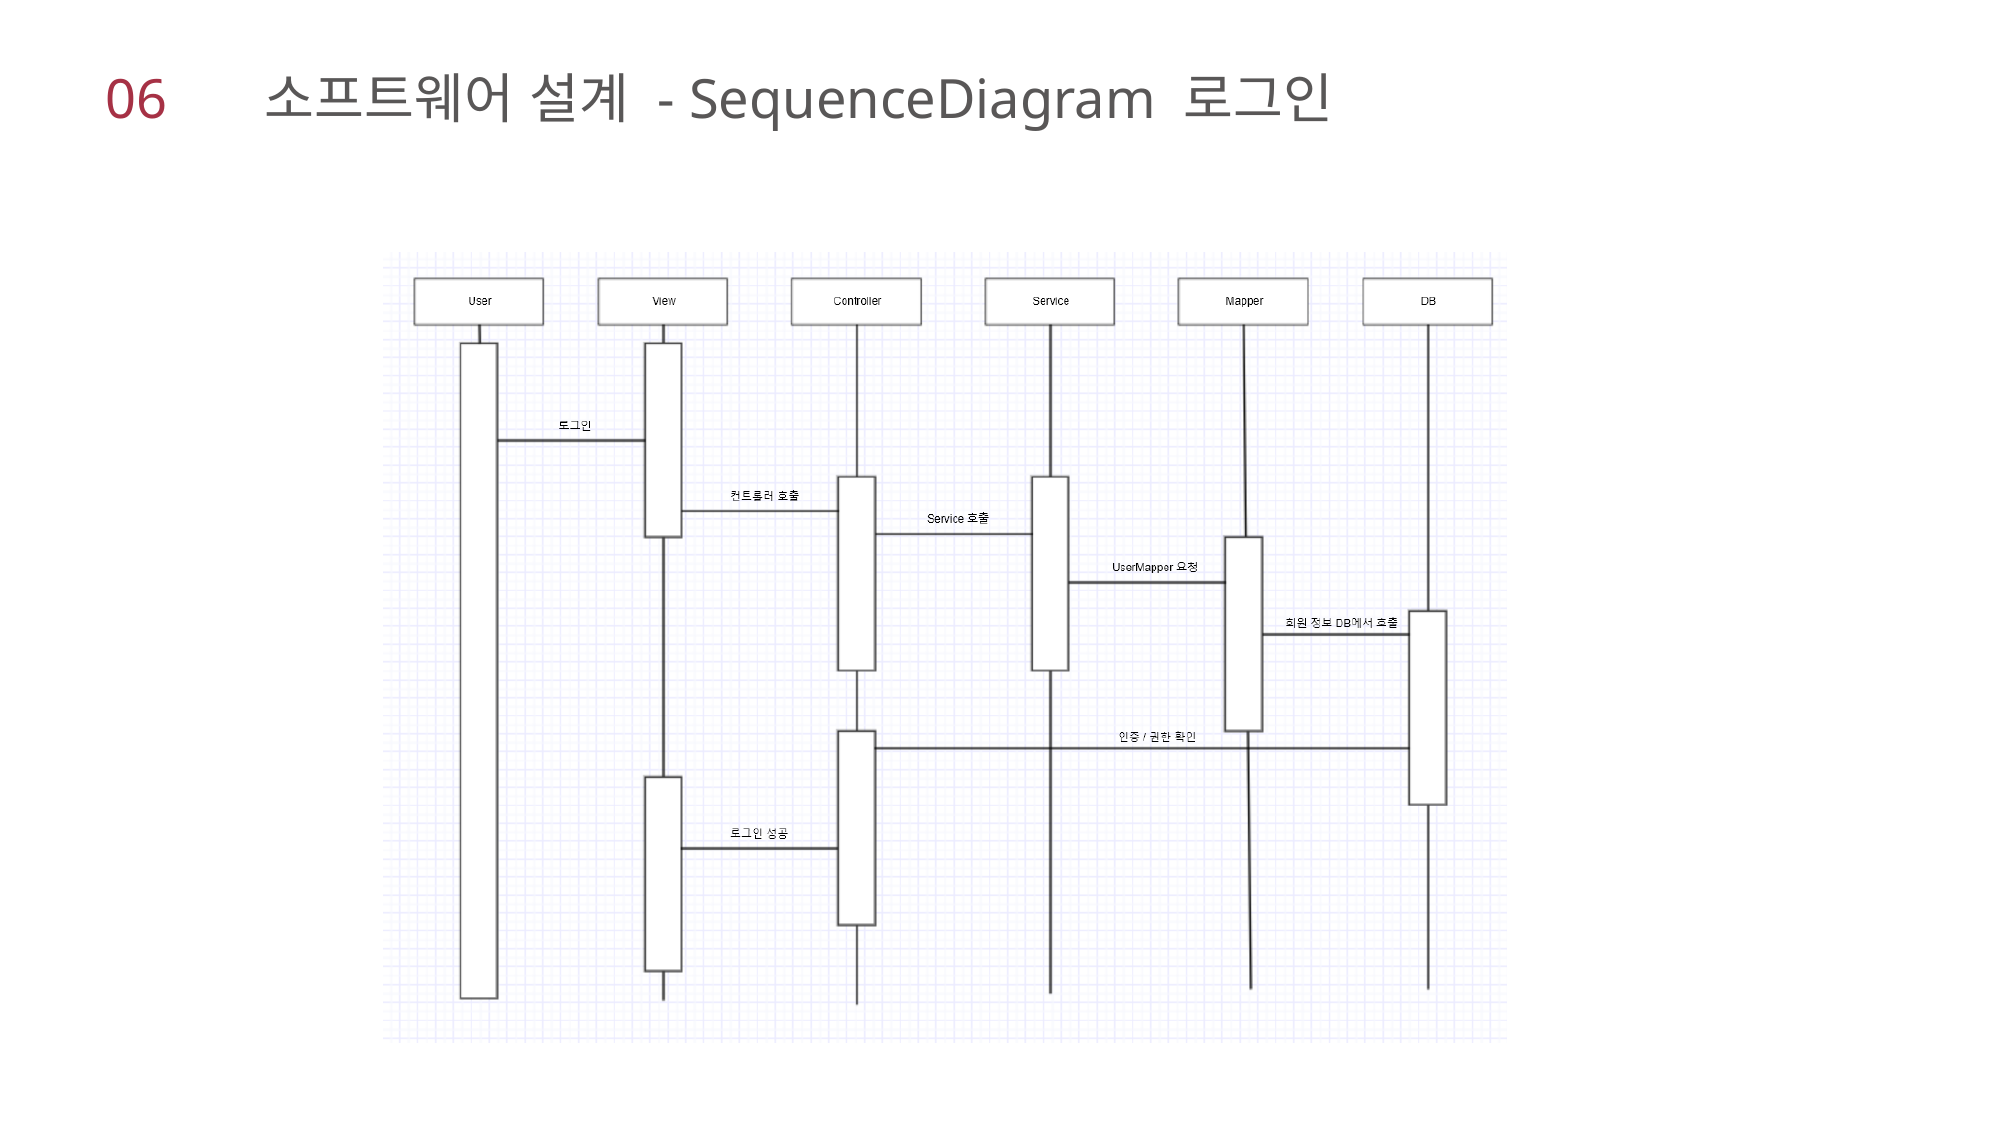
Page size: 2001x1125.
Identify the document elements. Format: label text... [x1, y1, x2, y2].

text_box 06 소프트웨어 설계 - SequenceDiagram 로그인 [90, 56, 1390, 137]
picture [382, 252, 1508, 1044]
